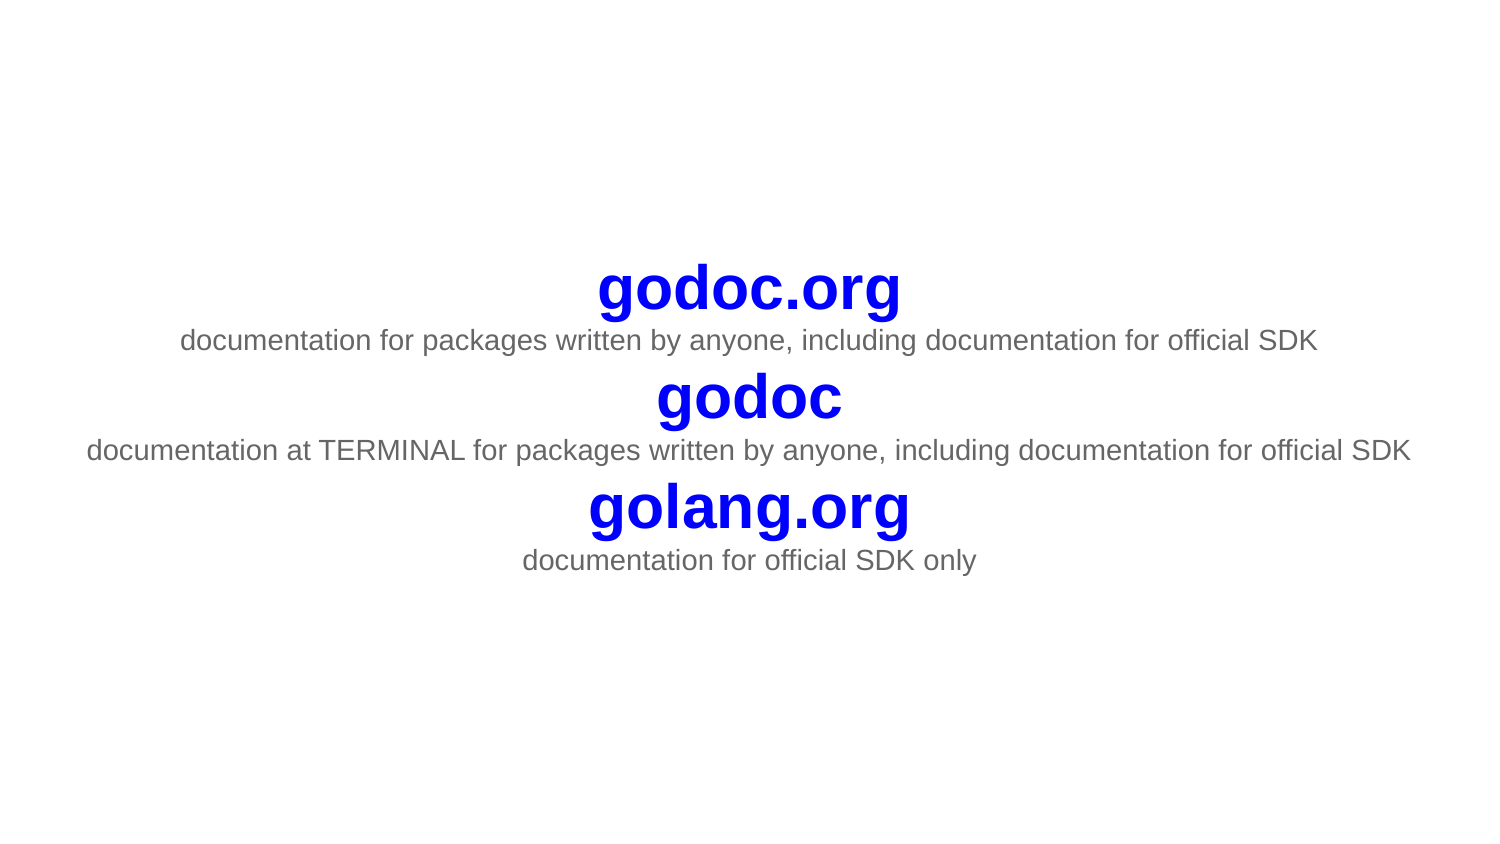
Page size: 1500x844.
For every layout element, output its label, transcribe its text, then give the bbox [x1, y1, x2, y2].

subtitle godoc.org documentation for packages written by anyone, including documentation for official SDK godoc documentation at TERMINAL for packages written by anyone, including documentation for official SDK golang.org documentation for official SDK only [0, 231, 1500, 613]
